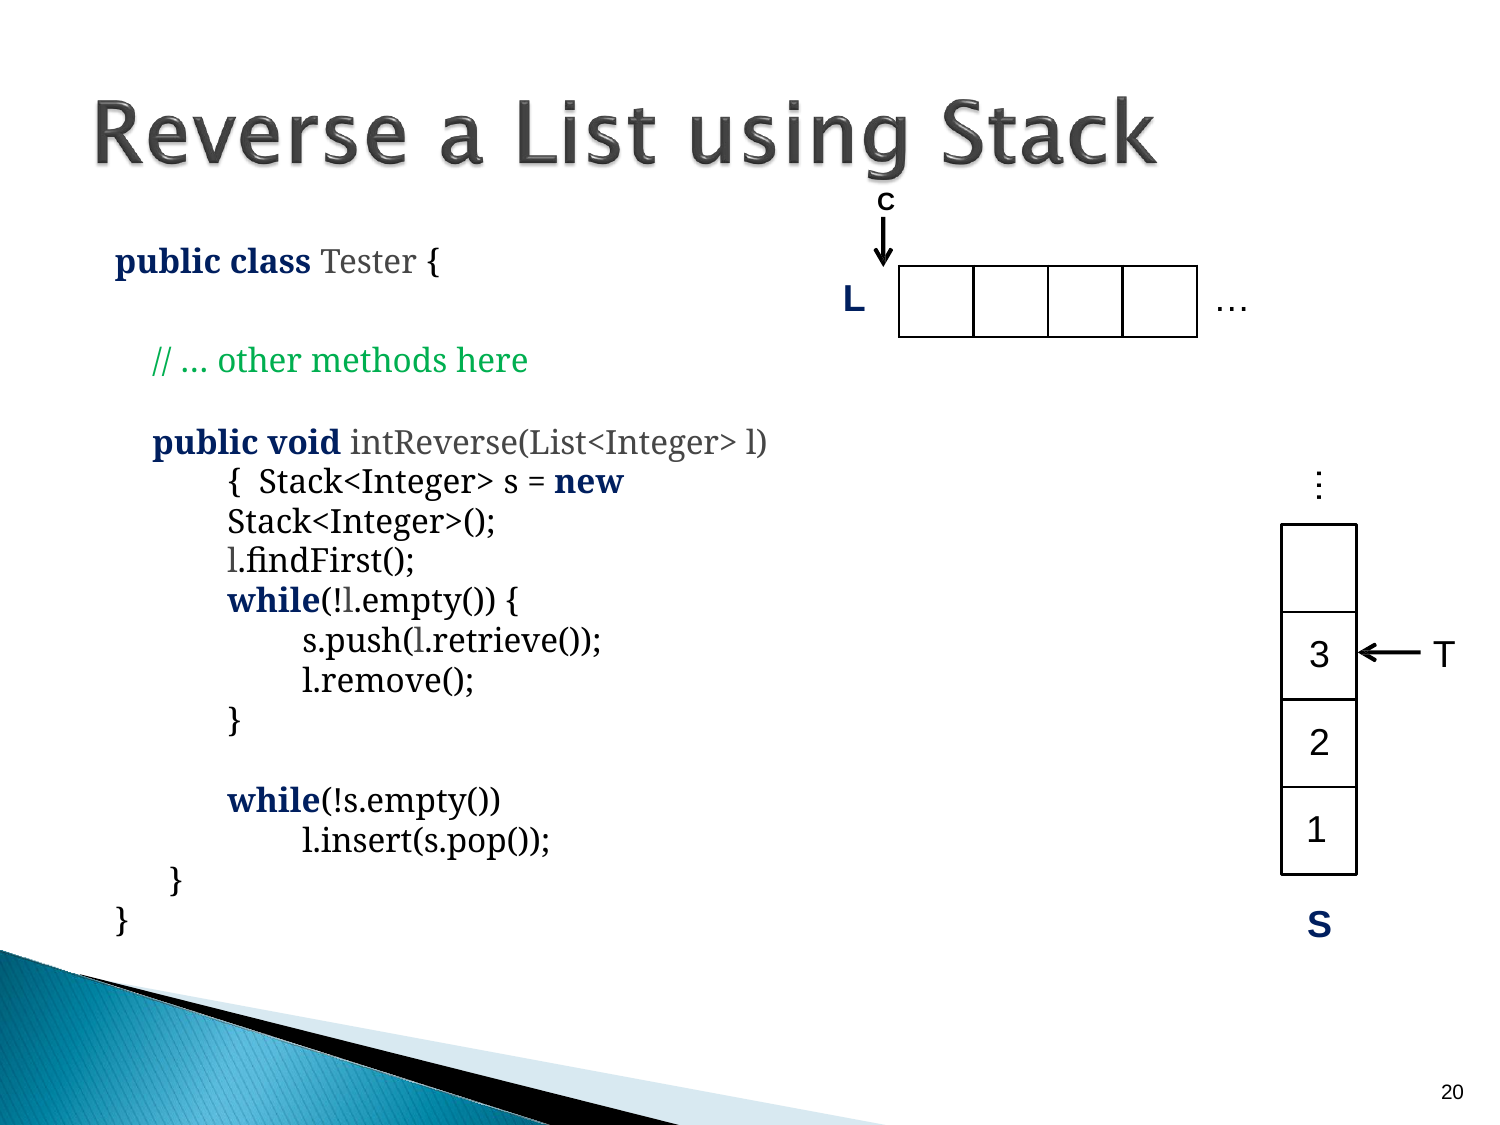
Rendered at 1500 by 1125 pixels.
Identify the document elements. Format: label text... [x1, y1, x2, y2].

table_header [900, 267, 972, 336]
text_box l.findFirst(); while(!l.empty()) { s.push(l.retrieve()); l.remove(); } [225, 539, 656, 739]
text_box } [112, 899, 134, 940]
table_header [1049, 267, 1121, 336]
text_box [1281, 524, 1357, 612]
text_box [5, 51, 1286, 198]
text_box T [1430, 629, 1458, 675]
text_box C public class Tester { [112, 185, 896, 280]
text_box S [1305, 899, 1335, 945]
text_box … [1288, 465, 1331, 507]
text_box [1281, 612, 1357, 700]
text_box 1 [1304, 805, 1330, 851]
text_box 2 [1307, 718, 1333, 764]
text_box [1281, 787, 1357, 875]
picture [0, 948, 558, 1125]
text_box [1281, 700, 1357, 787]
text_box 3 [1307, 629, 1333, 675]
slide_number 10 [1436, 1080, 1469, 1125]
text_box … [1210, 273, 1253, 319]
text_box while(!s.empty()) l.insert(s.pop()); [225, 779, 606, 860]
text_box } [166, 859, 188, 900]
text_box [1357, 642, 1421, 663]
table_header [1124, 267, 1196, 336]
table_header [975, 267, 1047, 336]
text_box // … other methods here public void intReverse(List<Integer> l) { Stack<Integer> s = new Stack<Integer>(); [150, 339, 898, 541]
text_box L [840, 280, 868, 319]
